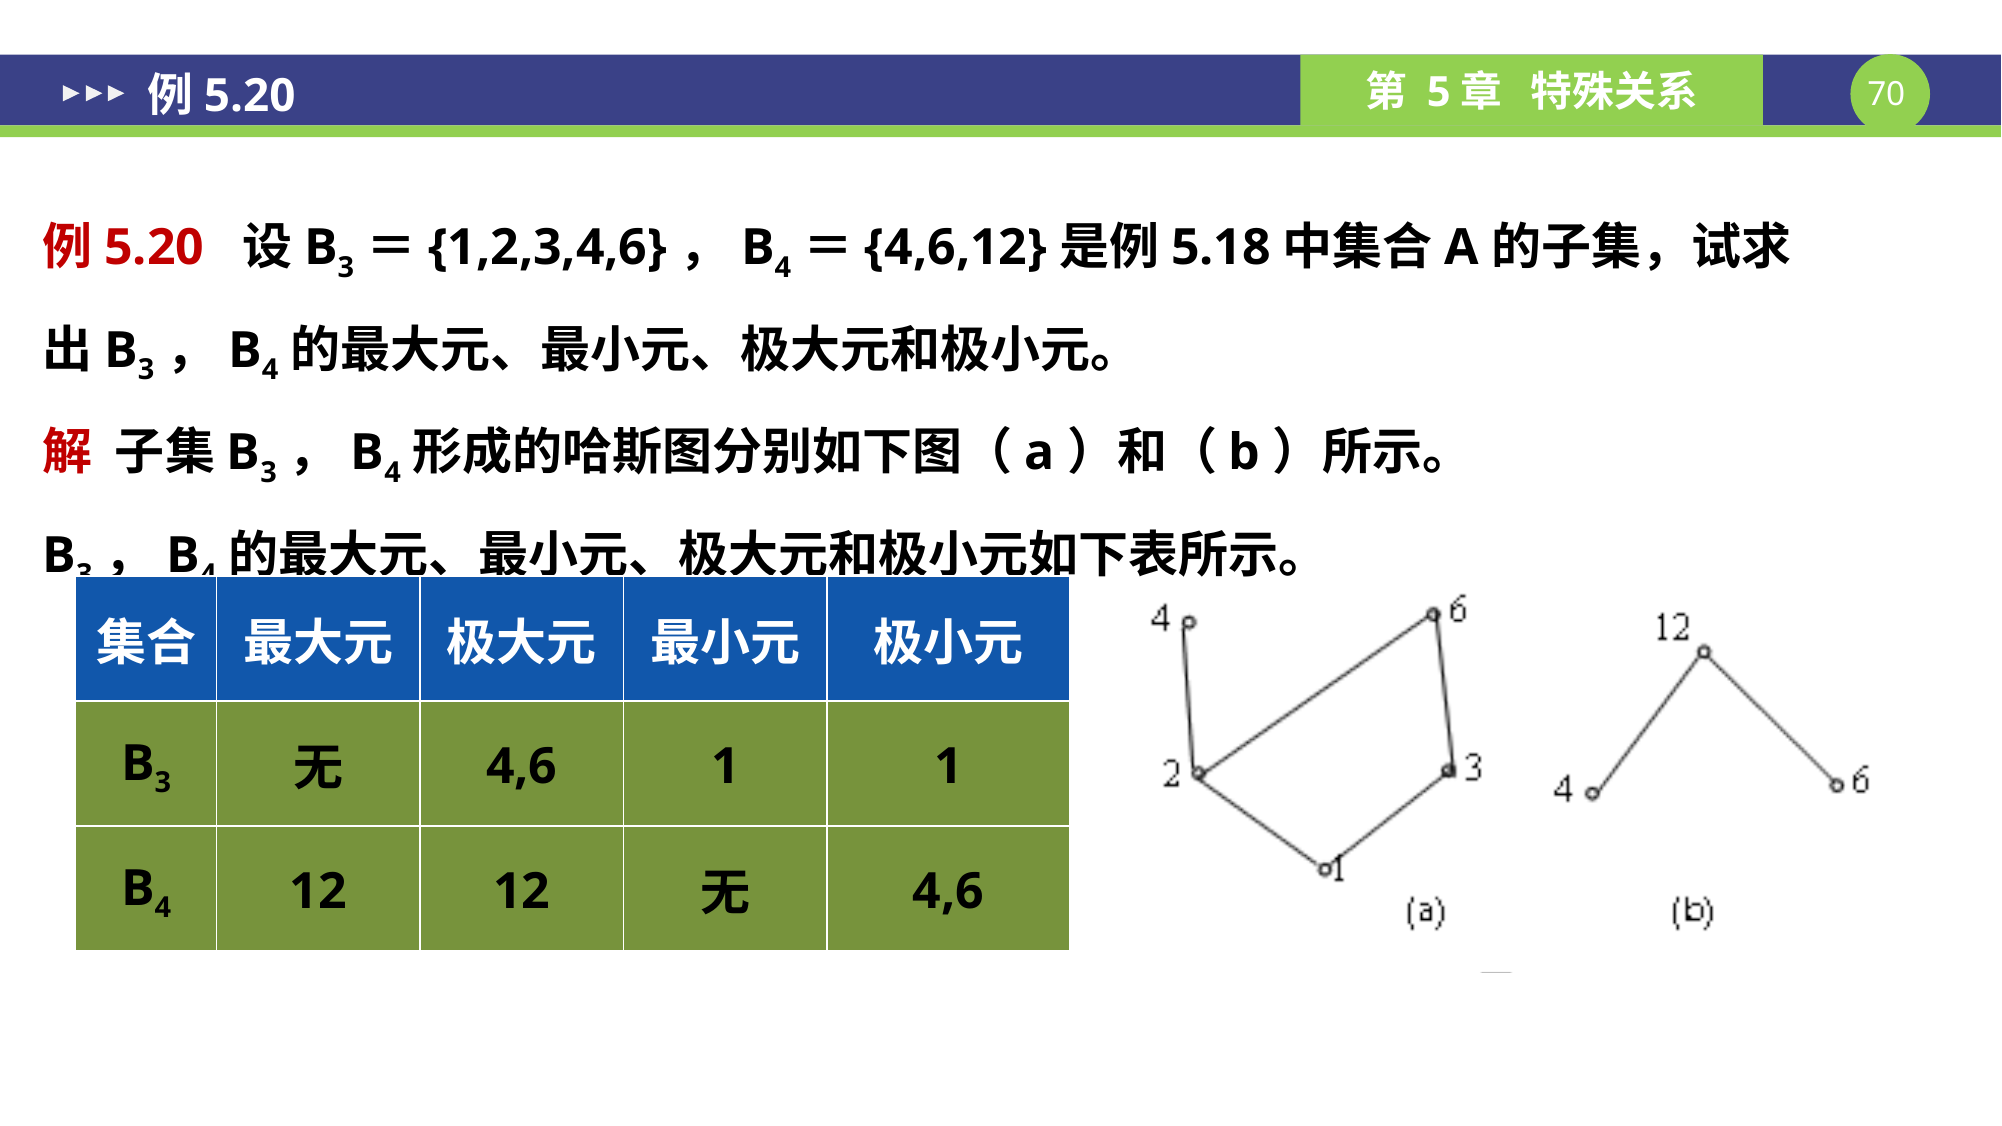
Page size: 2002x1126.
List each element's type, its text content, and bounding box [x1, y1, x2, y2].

title 例5.20 [127, 57, 1003, 129]
table_header 最大元 [217, 577, 419, 700]
table_cell B3 [76, 702, 216, 825]
table_cell 1 [624, 702, 826, 825]
table_header 最小元 [624, 577, 826, 700]
table_cell 4,6 [421, 702, 623, 825]
table_cell 12 [217, 827, 419, 950]
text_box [1122, 561, 1903, 1038]
table_cell B4 [76, 827, 216, 950]
list 例5.20 设B3＝{1,2,3,4,6}，B4＝{4,6,12}是例5.18中集合A的子集，试求出B3，B4的最大元、最小元、极大元和极小元。 解 子集B3，B4形成的哈斯图分别如下图（a）和（b）所示。 B3，B4的最大元、最小元、极大元和极小元如下表所示。 [22, 170, 1824, 996]
table_cell 4,6 [828, 827, 1069, 950]
table_header 集合 [76, 577, 216, 700]
table_cell 无 [624, 827, 826, 950]
table_header 极大元 [421, 577, 623, 700]
table_cell 无 [217, 702, 419, 825]
table_header 极小元 [828, 577, 1069, 700]
table_cell 1 [828, 702, 1069, 825]
table_cell 12 [421, 827, 623, 950]
